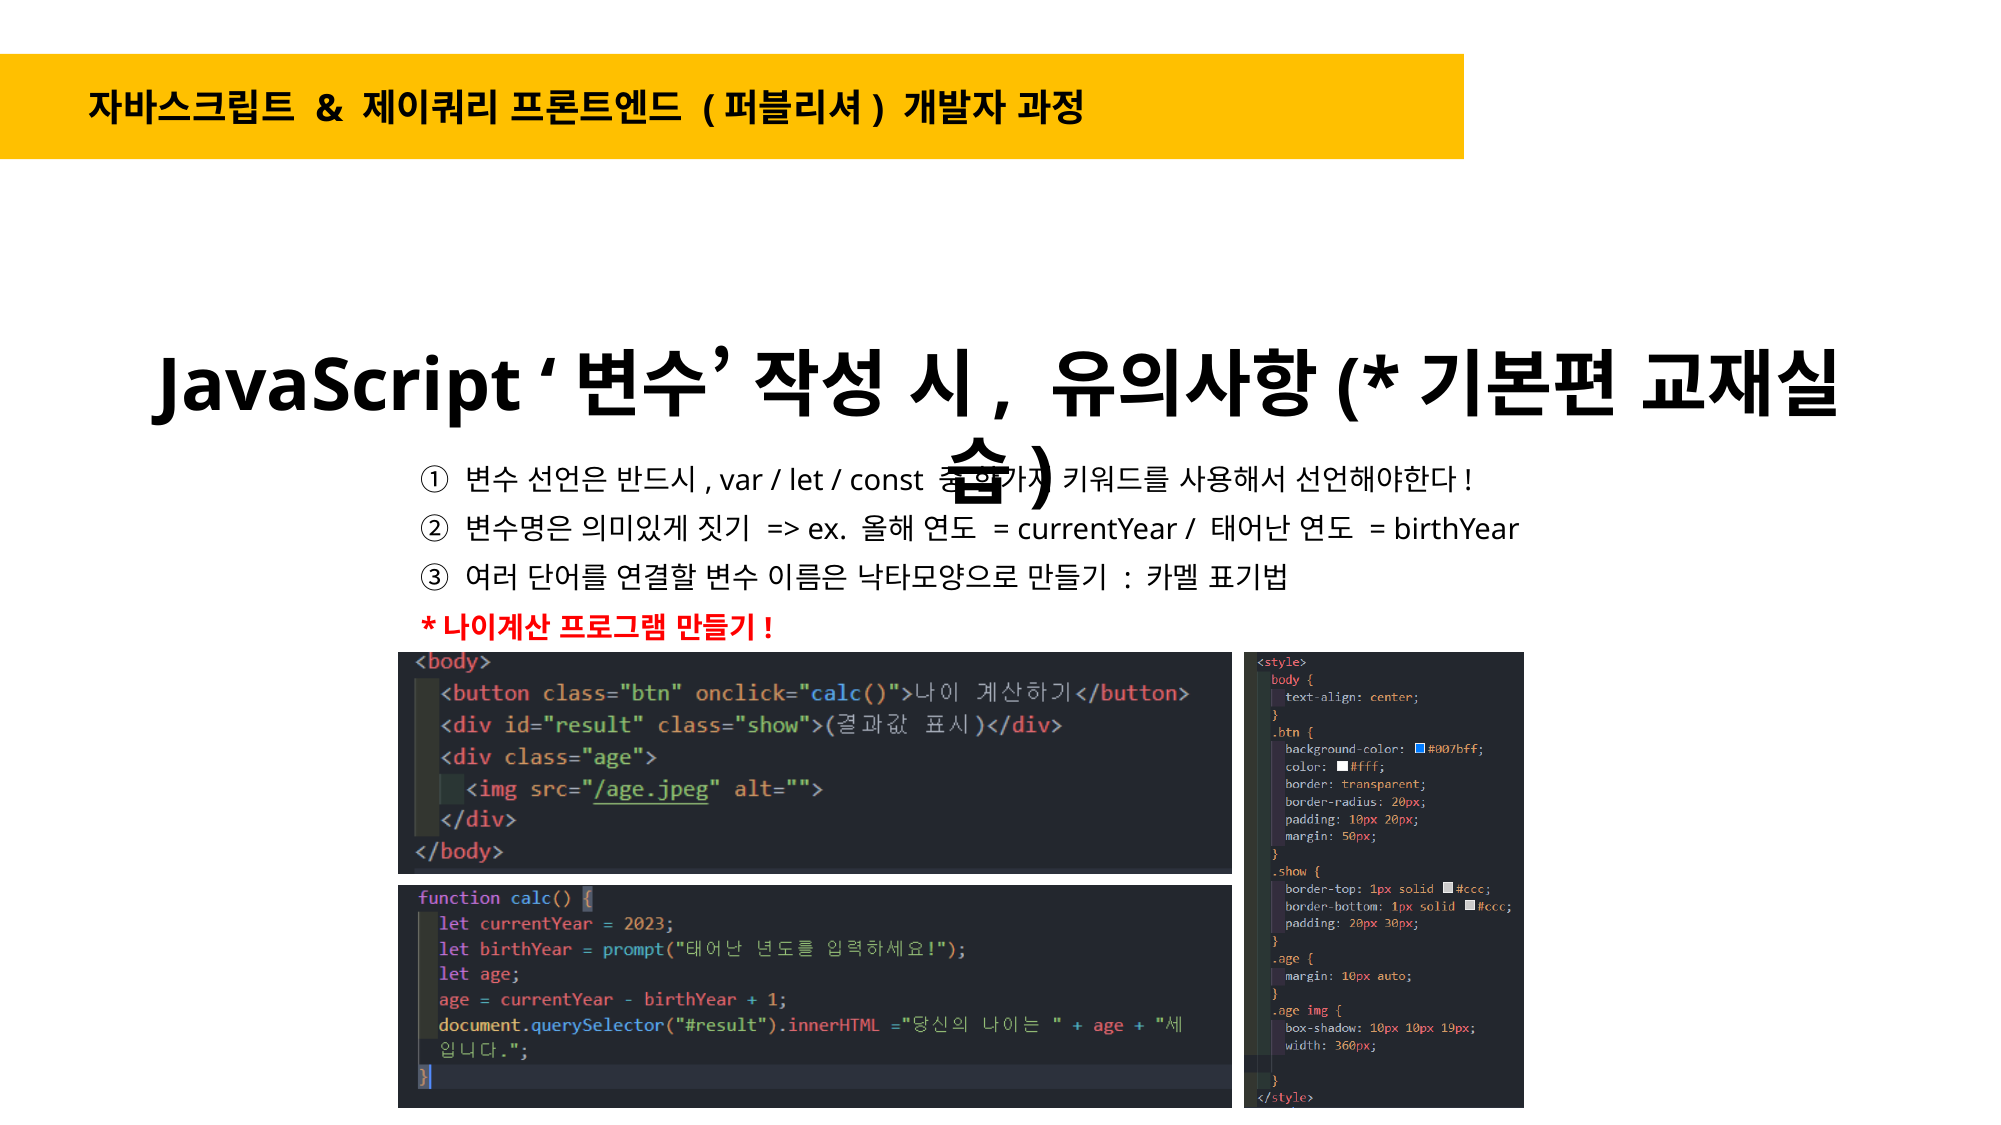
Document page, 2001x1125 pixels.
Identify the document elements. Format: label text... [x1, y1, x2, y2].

text_box JavaScript ‘변수’ 작성 시, 유의사항(*기본편 교재실습) [89, 330, 1911, 521]
picture [1244, 652, 1524, 1108]
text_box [0, 53, 1464, 160]
text_box ① 변수 선언은 반드시, var / let / const 중 한가지 키워드를 사용해서 선언해야한다! [406, 453, 1546, 502]
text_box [398, 652, 1232, 1108]
text_box ③ 여러 단어를 연결할 변수 이름은 낙타모양으로 만들기 : 카멜 표기법 [406, 551, 1535, 602]
text_box *나이계산 프로그램 만들기! [406, 602, 1535, 652]
text_box ② 변수명은 의미있게 짓기 => ex. 올해 연도 = currentYear / 태어난 연도 = birthYear [406, 502, 1616, 553]
